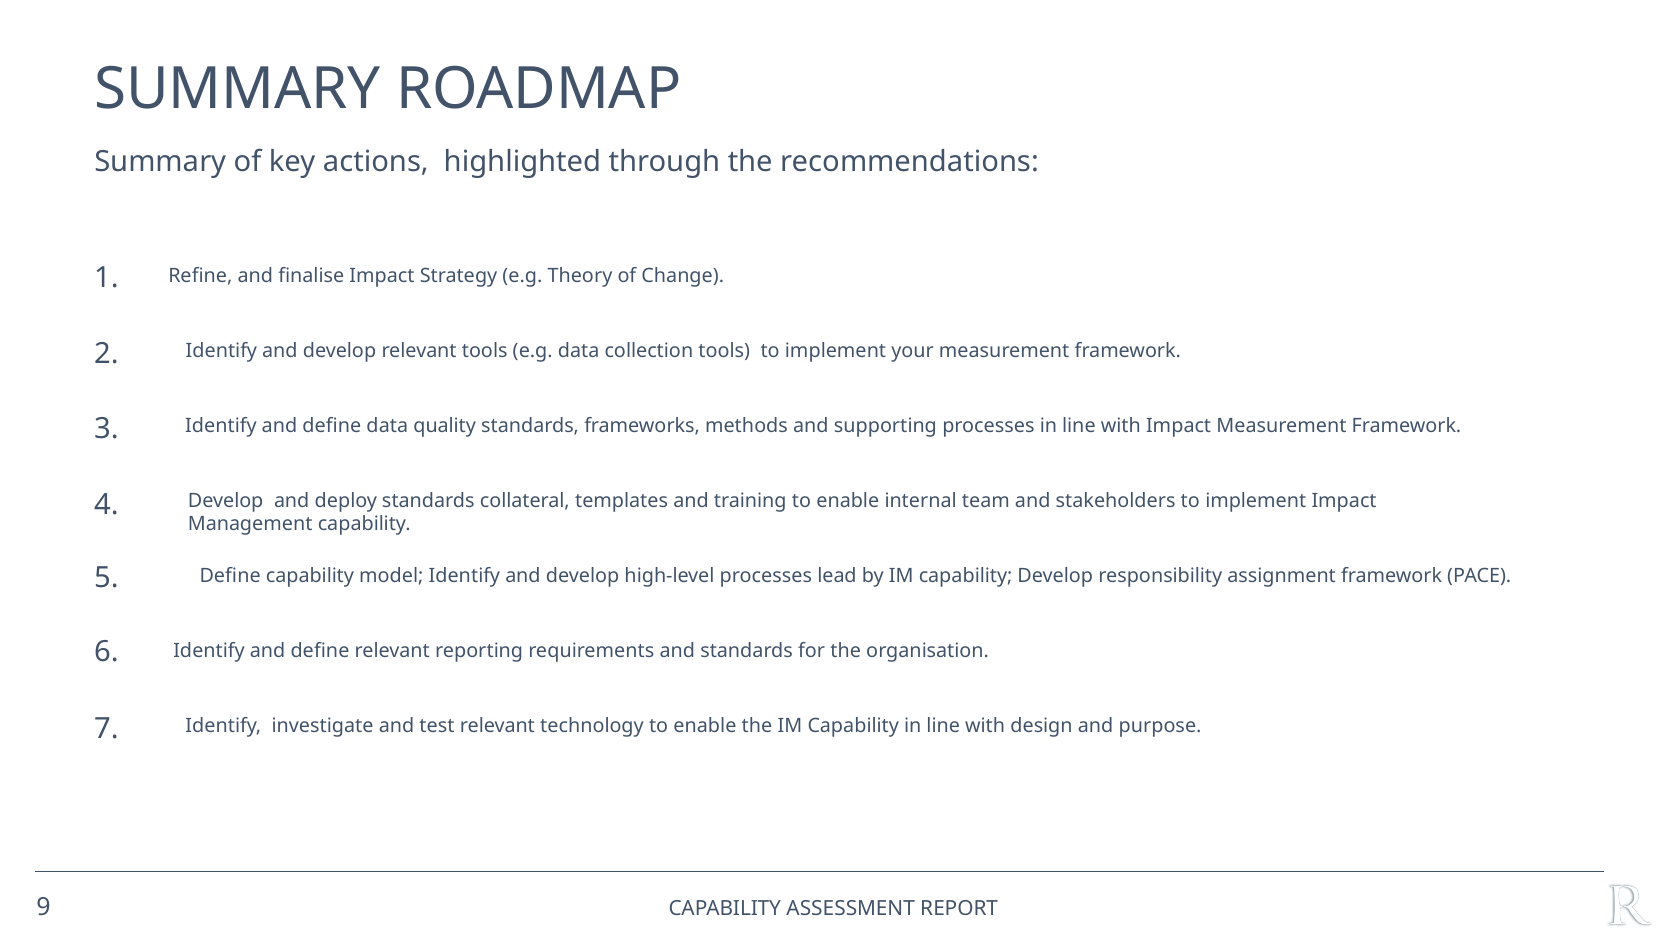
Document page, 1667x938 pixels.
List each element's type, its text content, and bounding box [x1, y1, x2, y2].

text_box Identify and develop relevant tools (e.g. data collection tools) to implement your measurement framework. [170, 329, 1203, 369]
text_box Identify, investigate and test relevant technology to enable the IM Capability in line with design and purpose. [170, 704, 1219, 744]
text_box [79, 250, 154, 753]
title SUMMARY Roadmap [79, 25, 1588, 135]
list Summary of key actions, highlighted through the recommendations: [79, 135, 1588, 191]
text_box Develop and deploy standards collateral, templates and training to enable internal team and stakeholders to implement Impact Management capability. [173, 479, 1399, 543]
slide_number 9 [7, 882, 80, 933]
text_box Identify and define relevant reporting requirements and standards for the organisation. [158, 629, 1006, 669]
text_box Identify and define data quality standards, frameworks, methods and supporting processes in line with Impact Measurement Framework. [170, 404, 1479, 444]
text_box Refine, and finalise Impact Strategy (e.g. Theory of Change). [157, 254, 741, 294]
picture [1605, 882, 1654, 928]
text_box Define capability model; Identify and develop high-level processes lead by IM capability; Develop responsibility assignment framework (PACE). [184, 554, 1528, 594]
list Capability ASSESSMENT Report [412, 882, 1254, 932]
